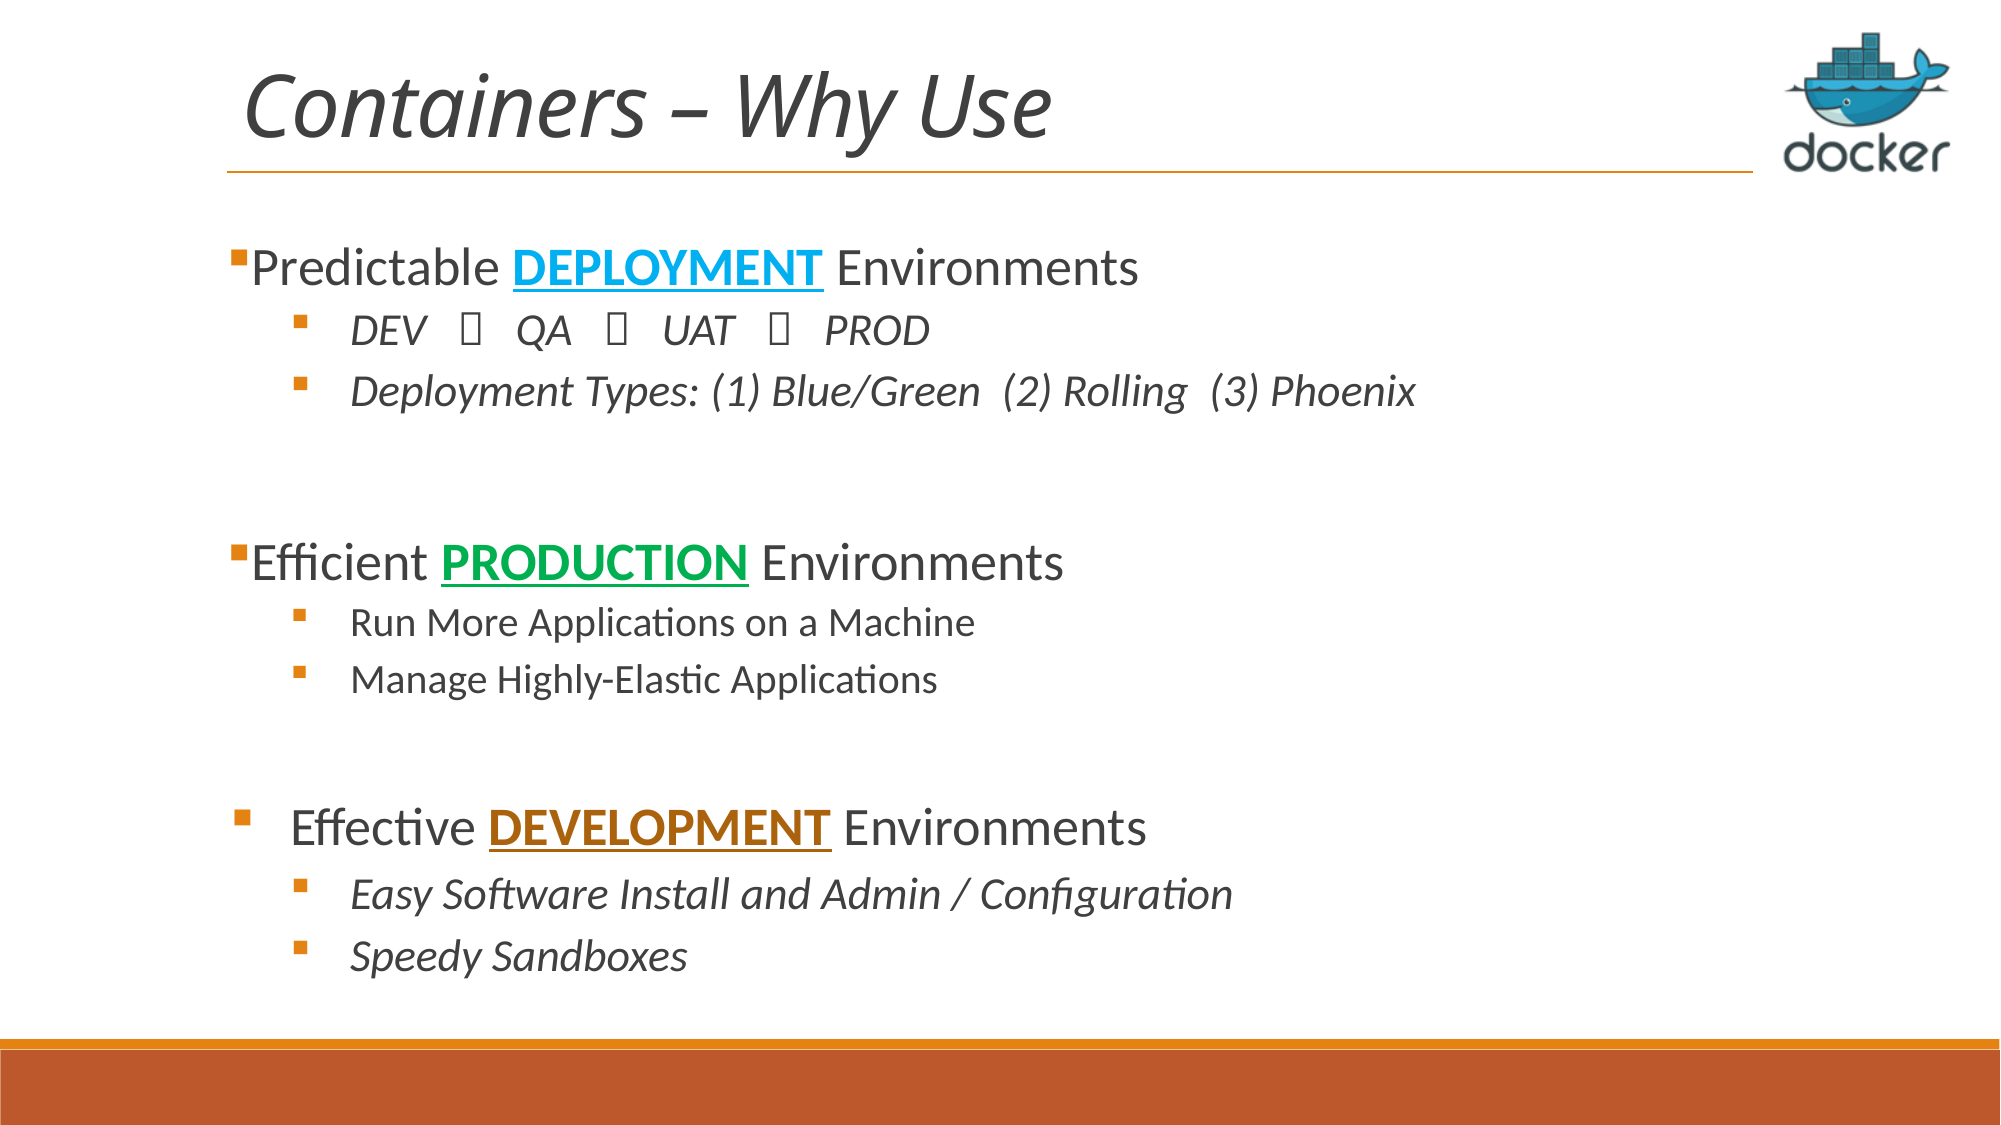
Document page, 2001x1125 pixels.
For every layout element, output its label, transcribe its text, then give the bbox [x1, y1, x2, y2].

picture [1753, 25, 1973, 185]
list Predictable DEPLOYMENT Environments DEV  QA  UAT  PROD Deployment Types: (1) Blue/Green (2) Rolling (3) Phoenix Efficient PRODUCTION Environments Run More Applications on a Machine Manage Highly-Elastic Applications Effective DEVELOPMENT Environments Easy Software Install and Admin / Configuration Speedy Sandboxes [226, 231, 1877, 1044]
title Containers – Why Use [226, 58, 1604, 163]
